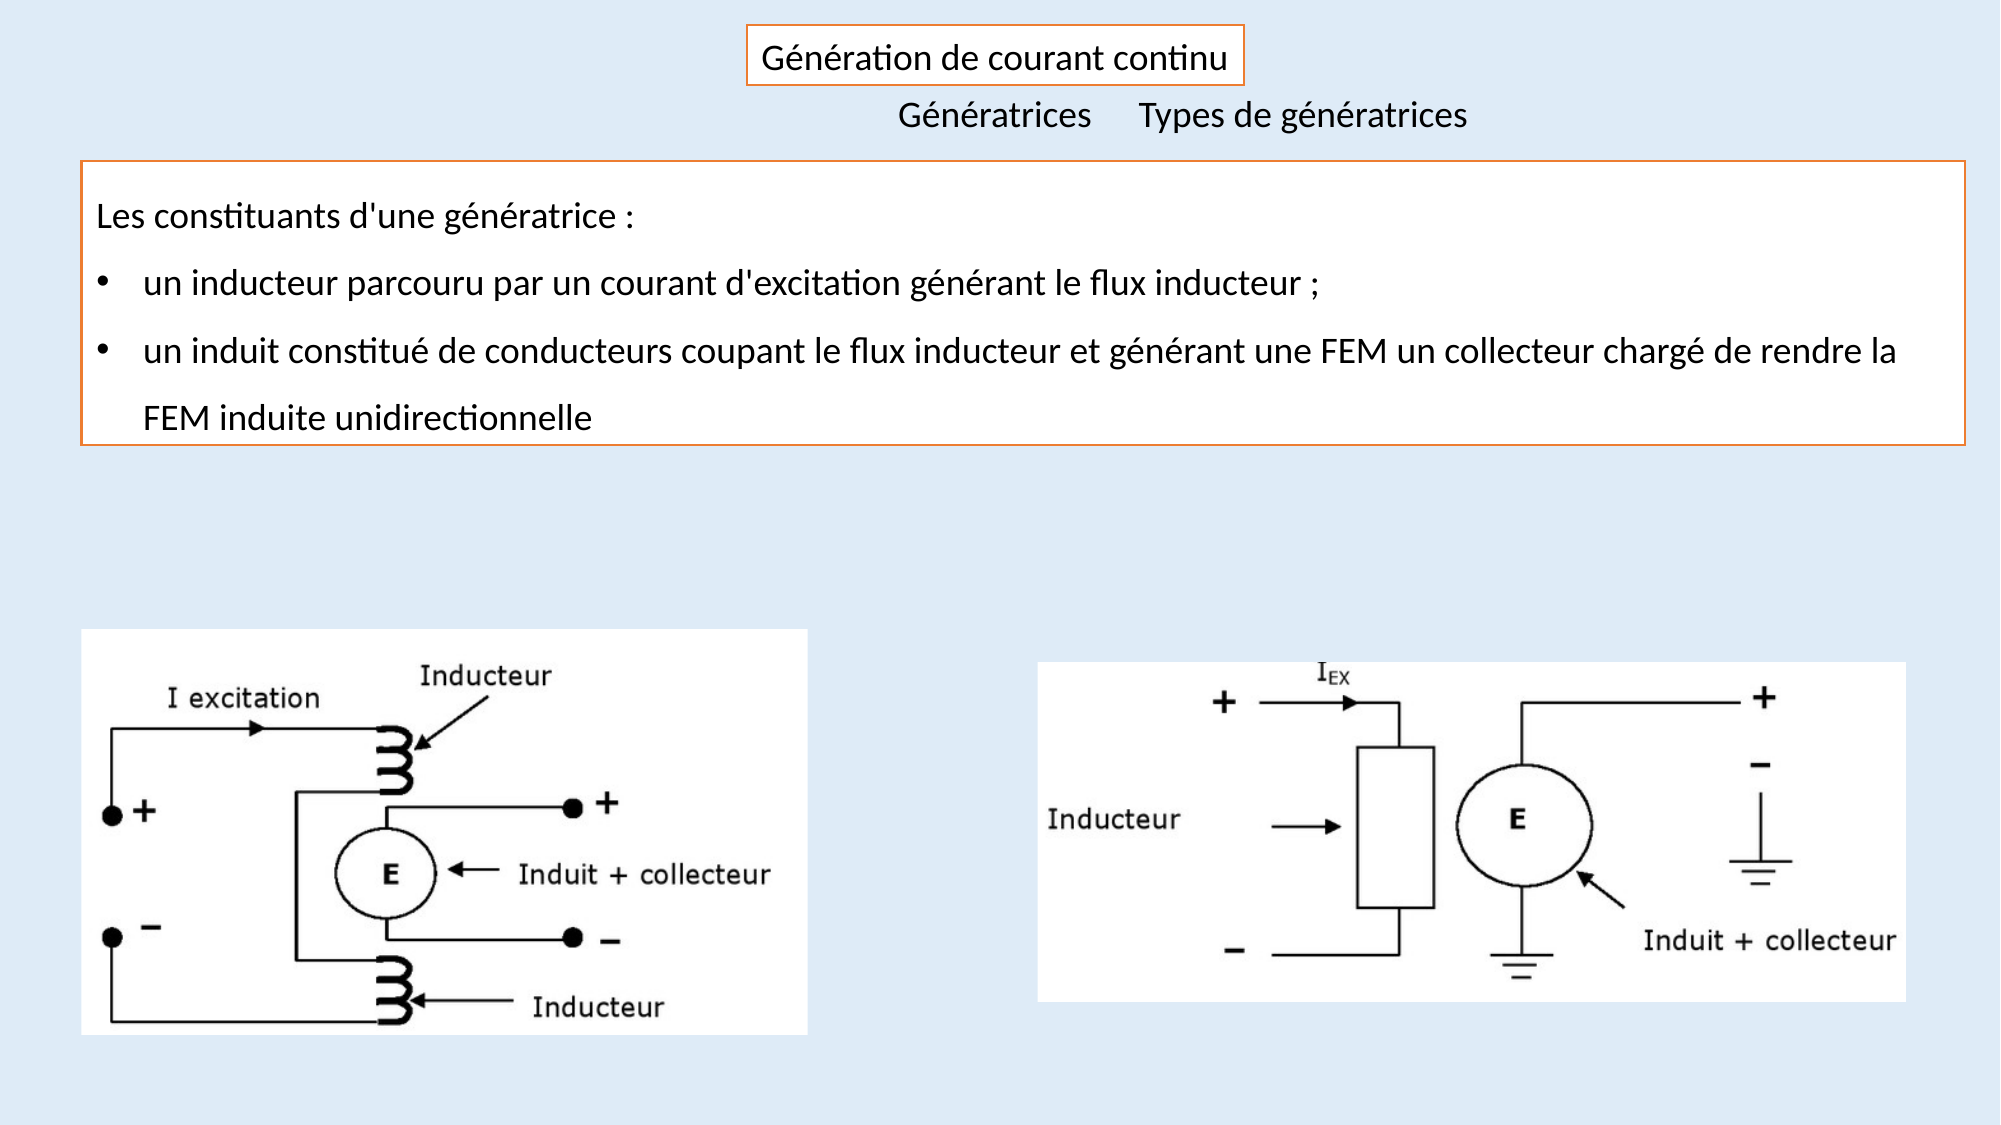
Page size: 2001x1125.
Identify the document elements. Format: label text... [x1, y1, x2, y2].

text_box Génératrices [883, 86, 1108, 143]
picture [1037, 662, 1906, 1003]
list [81, 629, 808, 1035]
text_box Les constituants d'une génératrice : un inducteur parcouru par un courant d'excitation générant le flux inducteur ; un induit constitué de conducteurs coupant le flux inducteur et générant une FEM un collecteur chargé de rendre la FEM induite unidirectionnelle [80, 160, 1966, 446]
text_box Types de génératrices [1123, 82, 1484, 143]
text_box Génération de courant continu [746, 24, 1245, 86]
